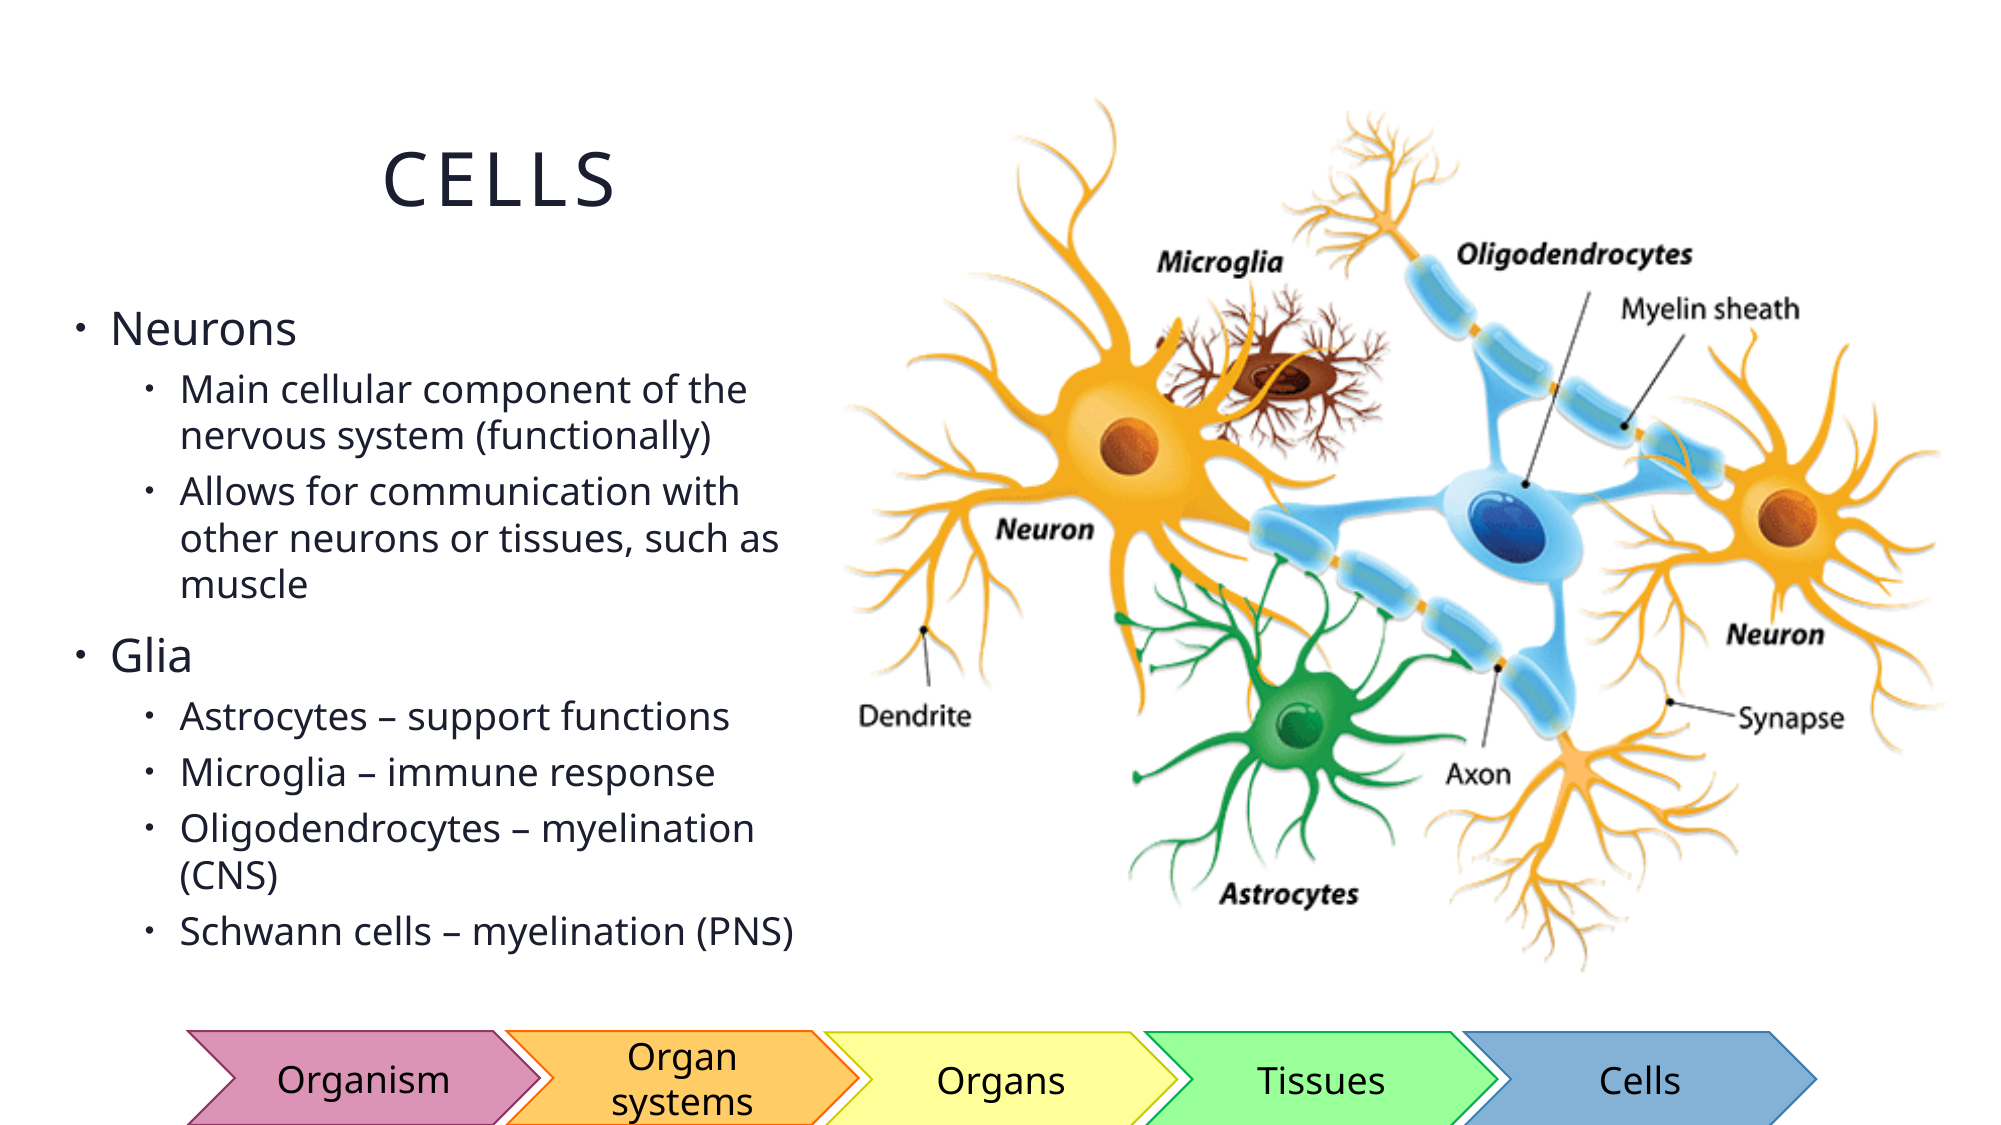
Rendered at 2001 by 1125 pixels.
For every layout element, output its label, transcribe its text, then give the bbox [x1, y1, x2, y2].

title Cells [111, 71, 825, 230]
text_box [187, 1030, 1817, 1125]
picture [825, 71, 1981, 988]
list Neurons Main cellular component of the nervous system (functionally) Allows for communication with other neurons or tissues, such as muscle Glia Astrocytes – support functions Microglia – immune response Oligodendrocytes – myelination (CNS) Schwann cells – myelination (PNS) [60, 291, 825, 968]
